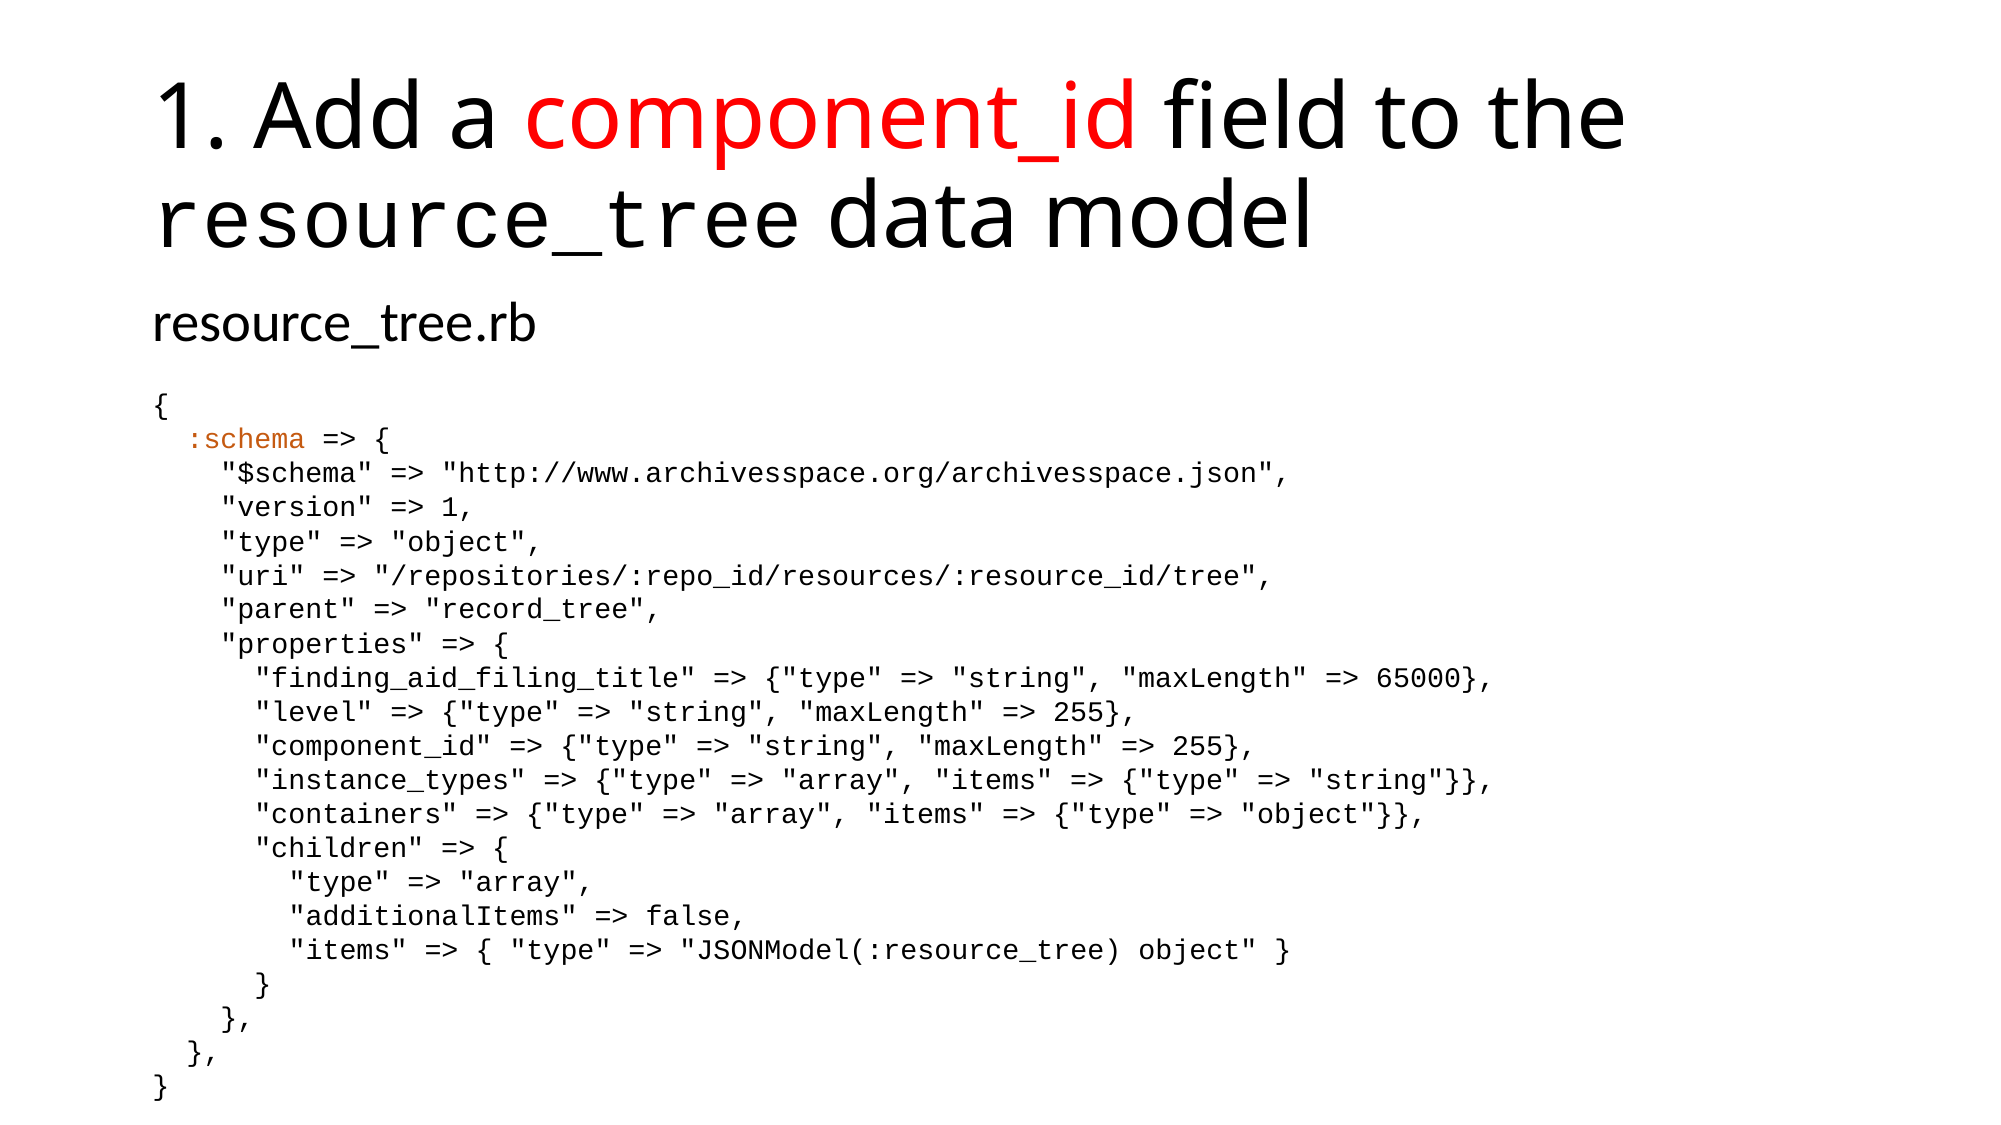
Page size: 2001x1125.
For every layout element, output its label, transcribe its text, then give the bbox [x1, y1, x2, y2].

list resource_tree.rb { :schema => { "$schema" => "http://www.archivesspace.org/archivesspace.json", "version" => 1, "type" => "object", "uri" => "/repositories/:repo_id/resources/:resource_id/tree", "parent" => "record_tree", "properties" => { "finding_aid_filing_title" => {"type" => "string", "maxLength" => 65000}, "level" => {"type" => "string", "maxLength" => 255}, "component_id" => {"type" => "string", "maxLength" => 255}, "instance_types" => {"type" => "array", "items" => {"type" => "string"}}, "containers" => {"type" => "array", "items" => {"type" => "object"}}, "children" => { "type" => "array", "additionalItems" => false, "items" => { "type" => "JSONModel(:resource_tree) object" } } }, }, } [137, 277, 1863, 1114]
title 1. Add a component_id field to the resource_tree data model [137, 59, 1863, 277]
